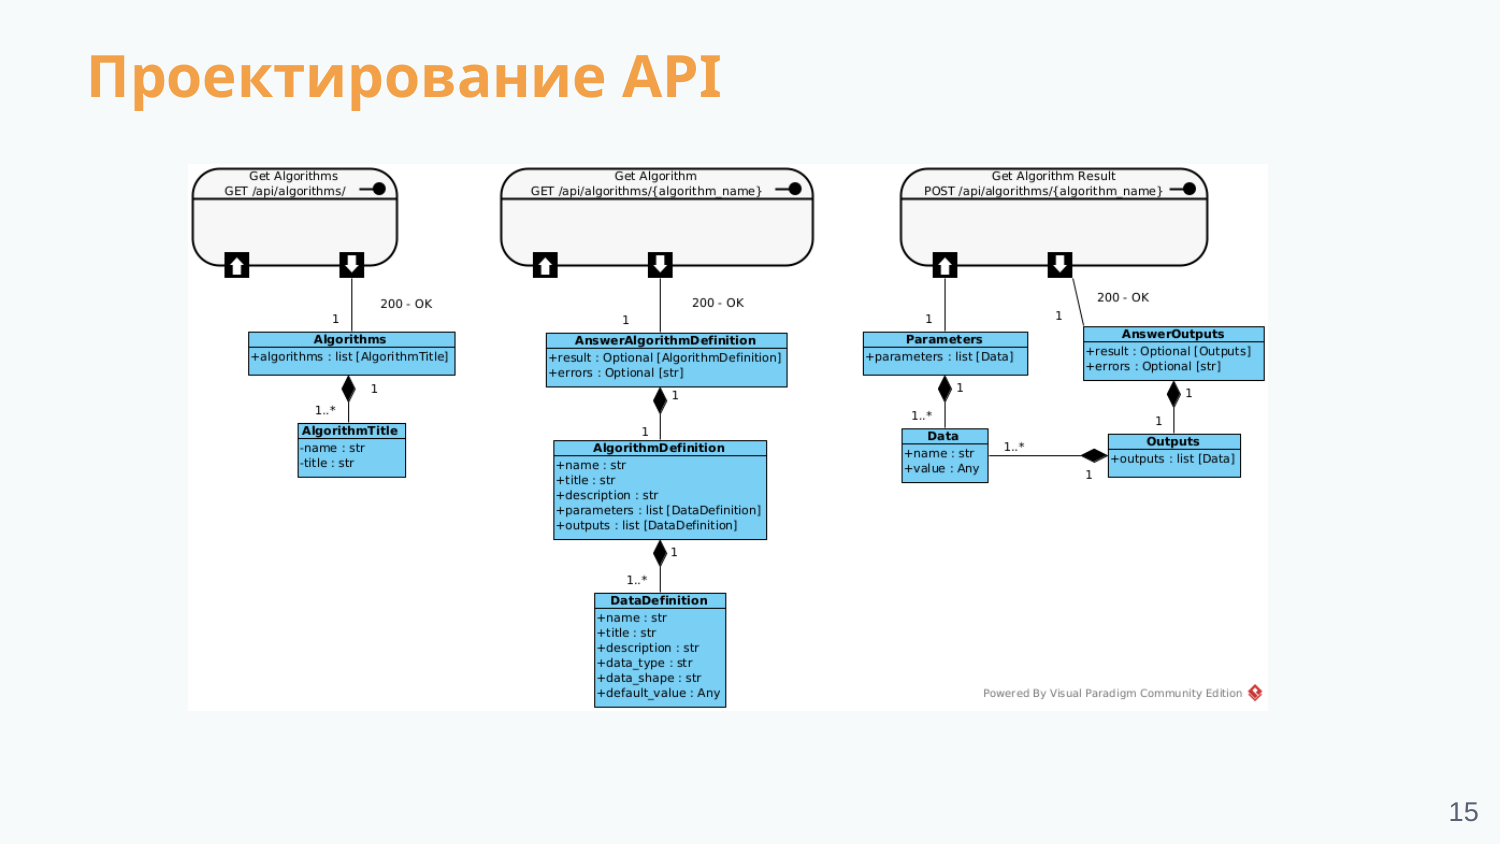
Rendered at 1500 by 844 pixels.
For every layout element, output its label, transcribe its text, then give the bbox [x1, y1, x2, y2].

text_box Проектирование API [81, 35, 1187, 112]
picture [188, 164, 1268, 712]
slide_number ‹#› [1403, 779, 1494, 844]
